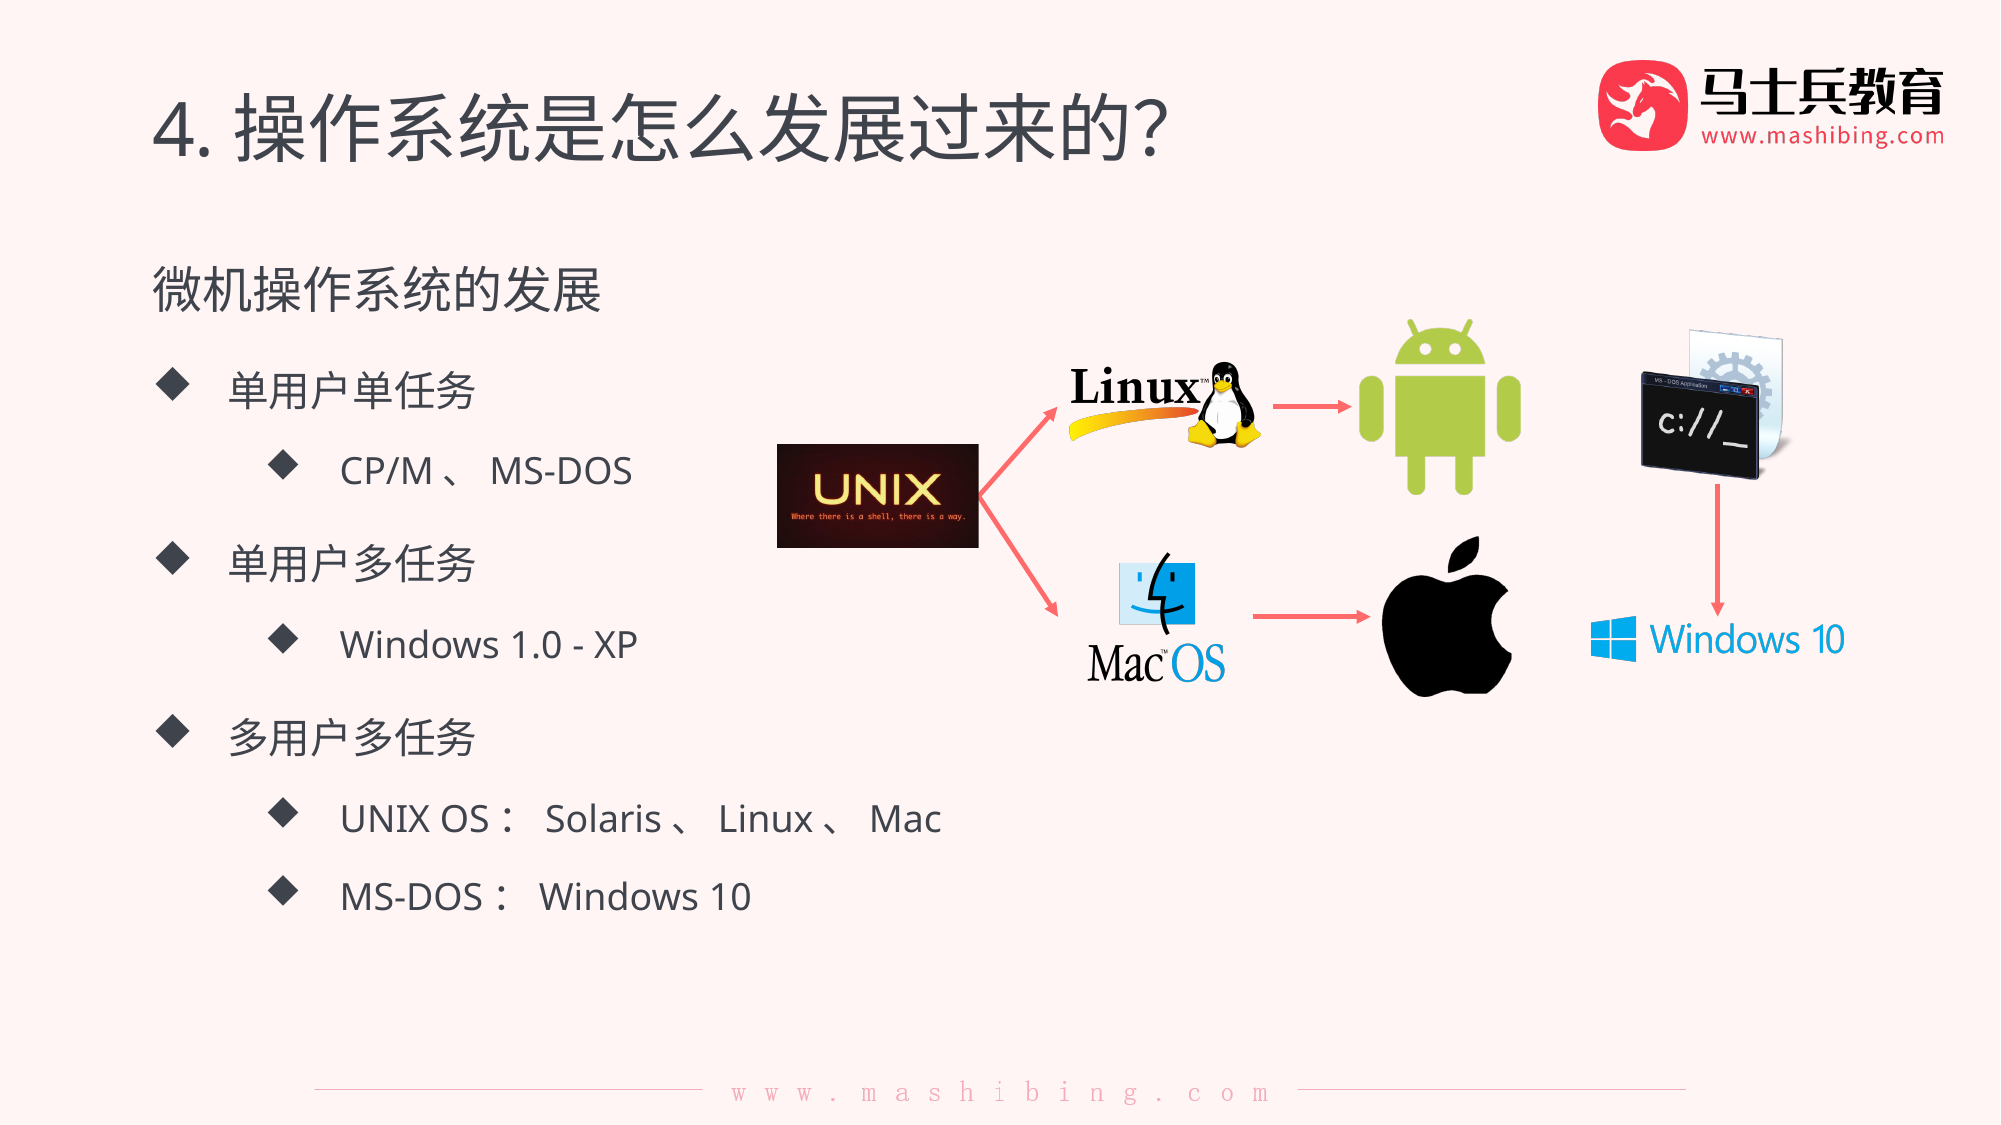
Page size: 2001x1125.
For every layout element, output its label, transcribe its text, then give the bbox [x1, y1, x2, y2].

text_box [777, 319, 1844, 715]
picture [314, 1065, 1686, 1125]
picture [1862, 60, 1943, 151]
title 4.操作系统是怎么发展过来的？ [137, 43, 1862, 222]
list 微机操作系统的发展 单用户单任务 CP/M、MS-DOS 单用户多任务 Windows 1.0 - XP 多用户多任务 UNIX OS：Solaris、Linux、Mac MS-DOS：Windows 10 [137, 222, 1862, 1065]
